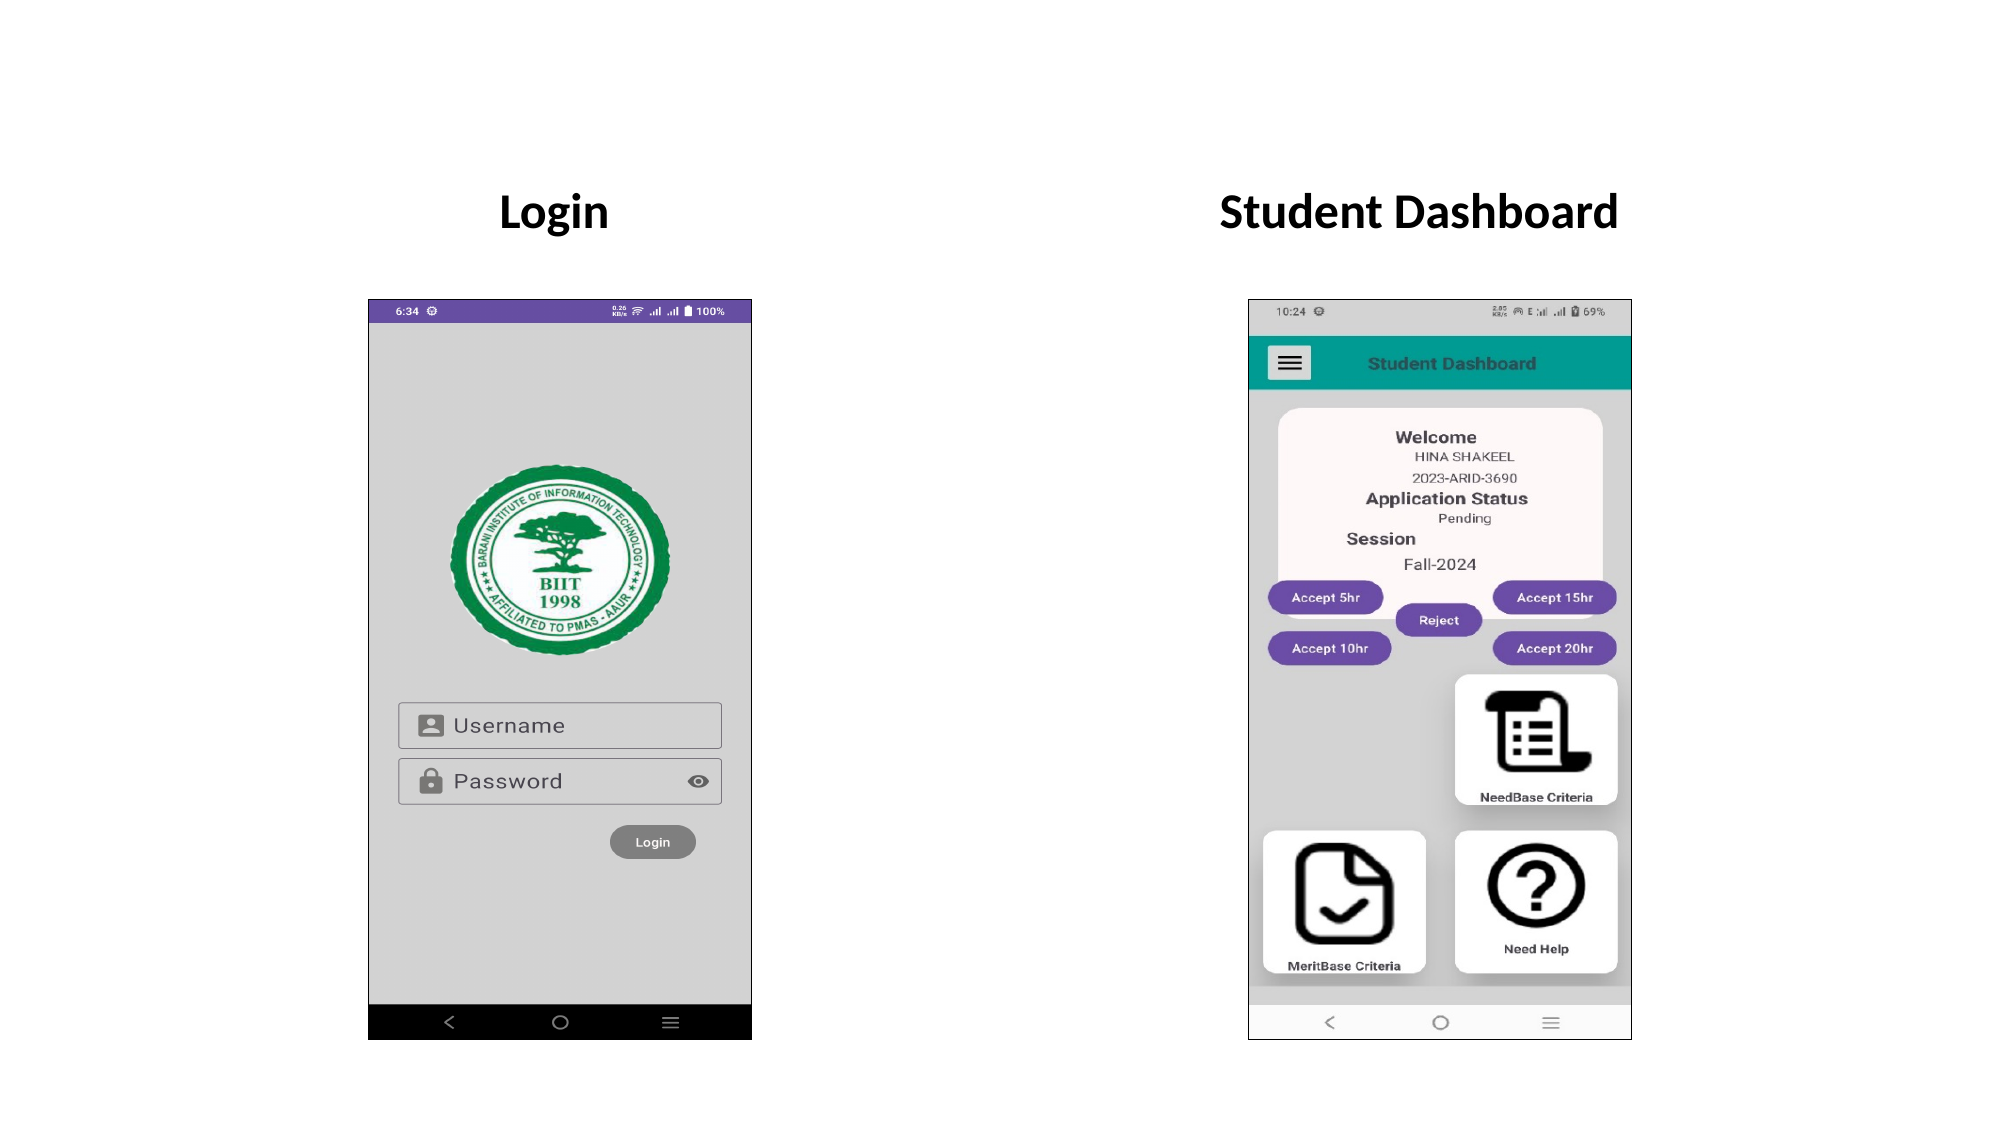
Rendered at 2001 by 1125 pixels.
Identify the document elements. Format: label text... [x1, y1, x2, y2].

list Student Dashboard [999, 111, 1851, 247]
list Login [137, 111, 984, 247]
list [1248, 299, 1632, 1040]
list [368, 299, 752, 1040]
